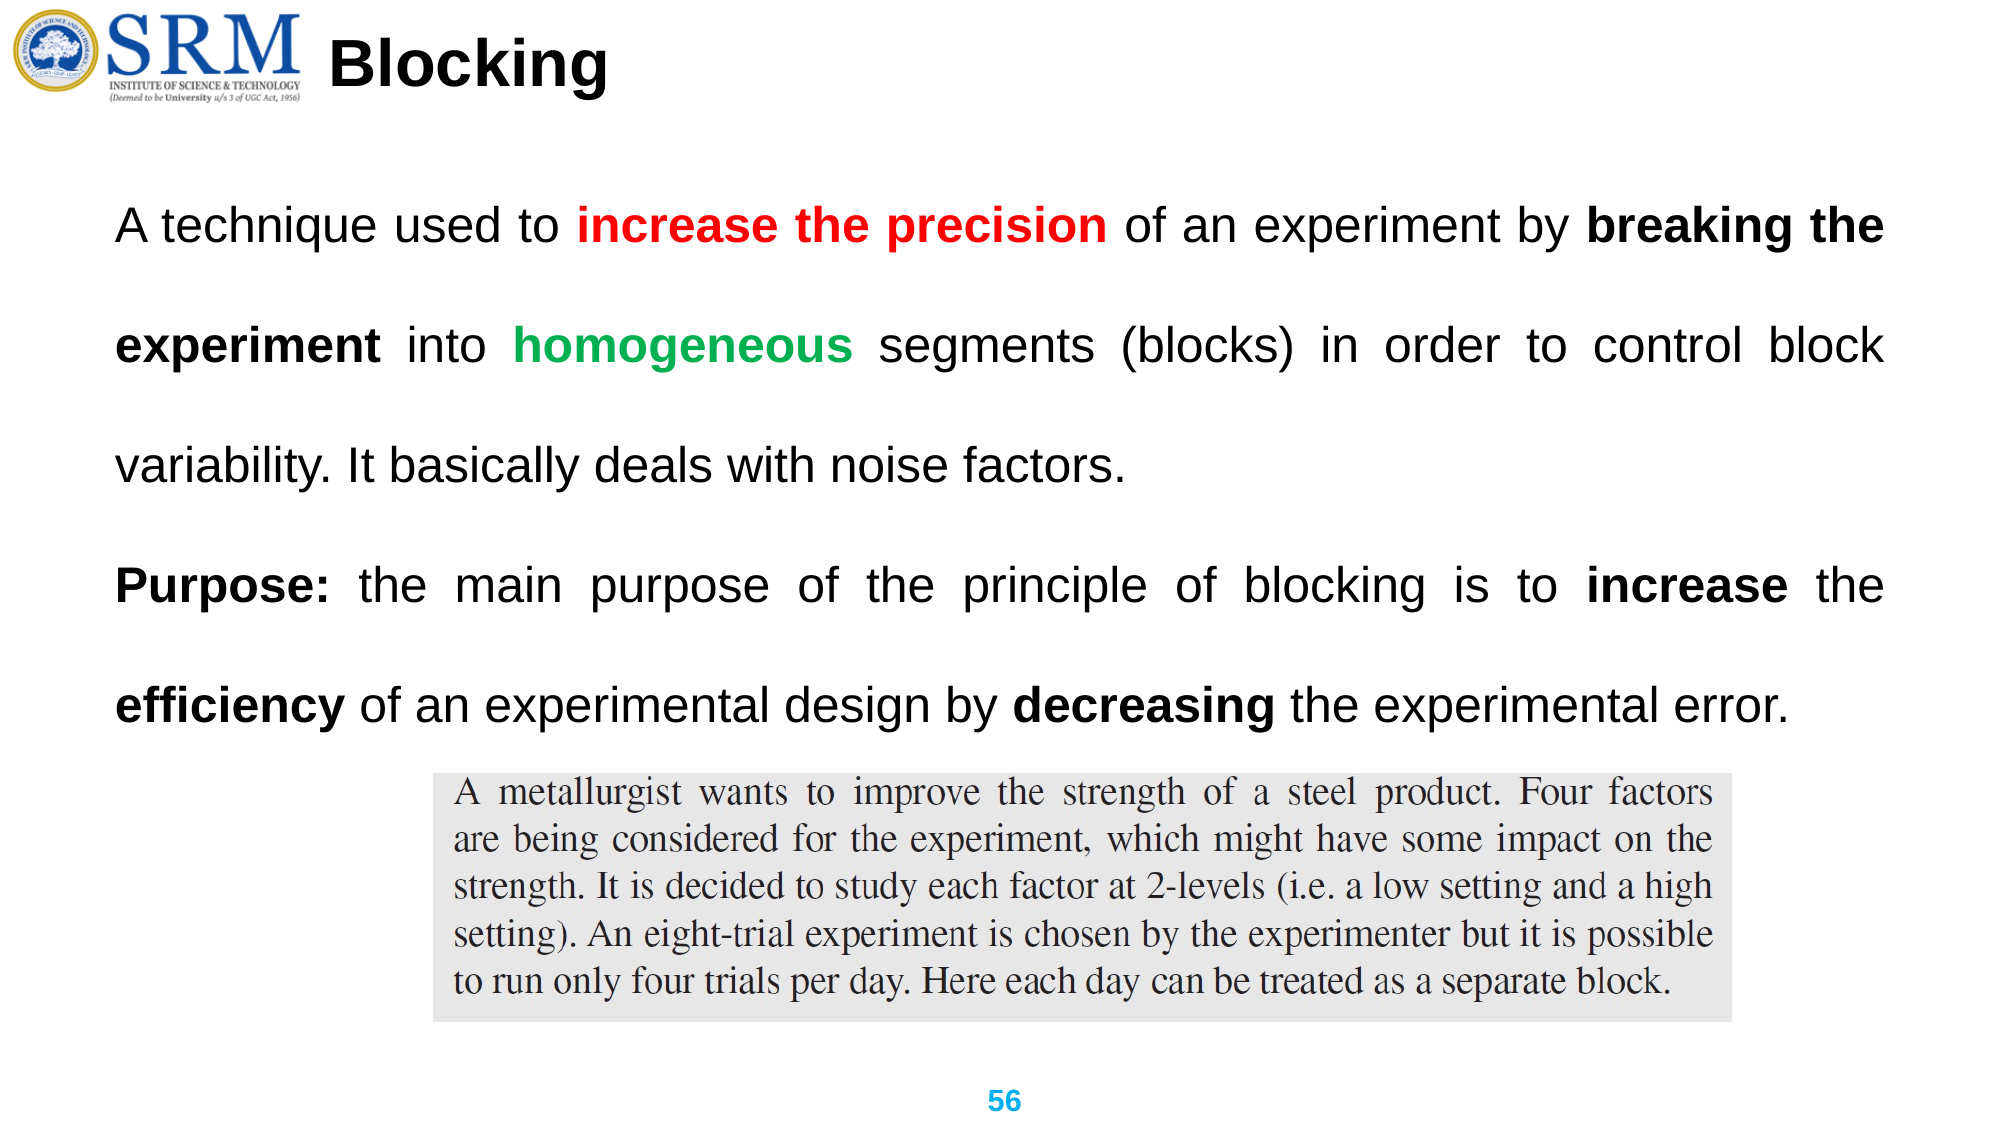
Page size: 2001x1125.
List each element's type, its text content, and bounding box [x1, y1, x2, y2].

picture [1, 0, 309, 119]
slide_number 56 [924, 1072, 1085, 1125]
title Blocking [313, 23, 1998, 95]
text_box [432, 773, 1733, 1022]
list A technique used to increase the precision of an experiment by breaking the experiment into homogeneous segments (blocks) in order to control block variability. It basically deals with noise factors. Purpose: the main purpose of the principle of blocking is to increase the efficiency of an experimental design by decreasing the experimental error. [99, 125, 1900, 970]
